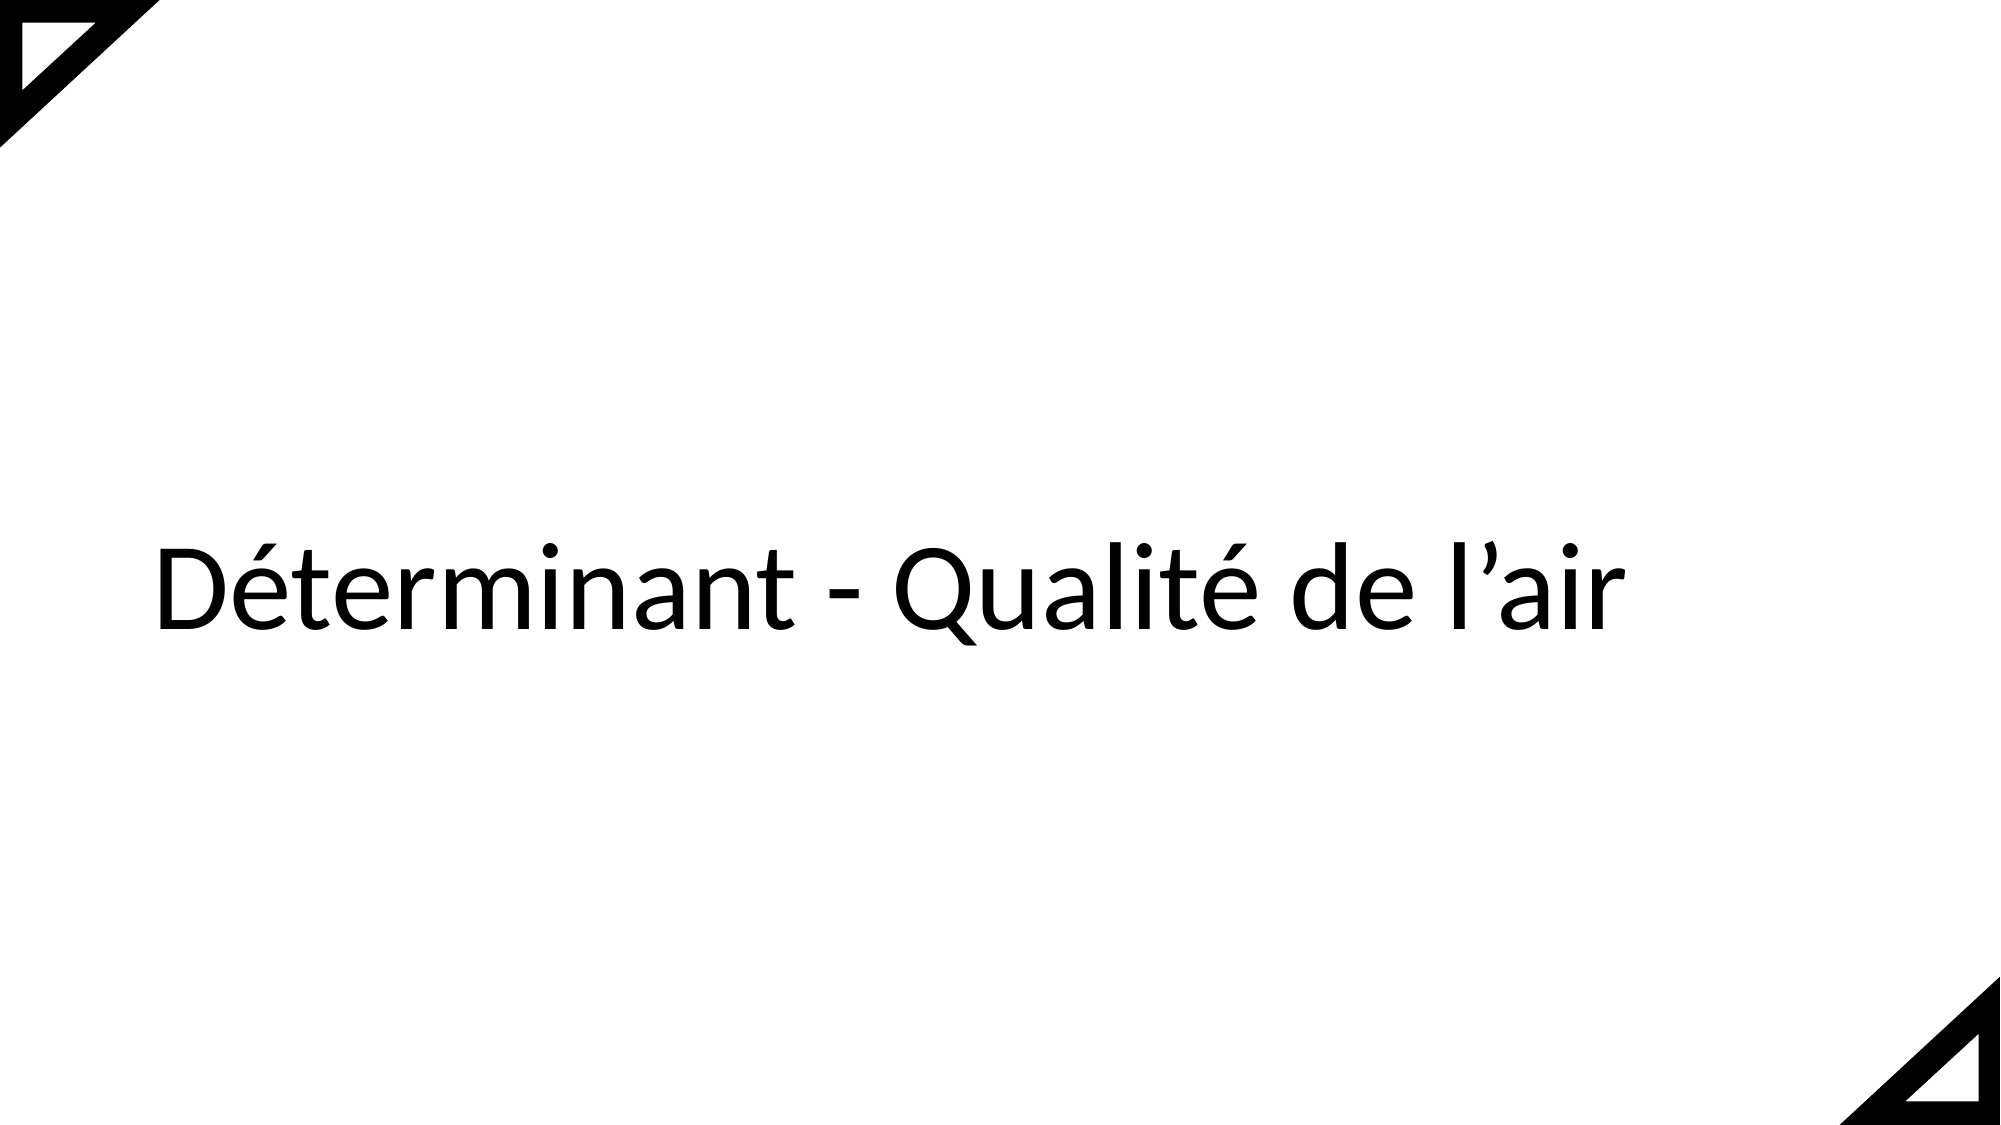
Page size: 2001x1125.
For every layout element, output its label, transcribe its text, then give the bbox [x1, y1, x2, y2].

text_box [0, 0, 159, 147]
text_box [1841, 978, 2000, 1125]
text_box [21, 21, 99, 93]
text_box [1902, 1031, 1980, 1103]
title Déterminant - Qualité de l’air [137, 355, 1863, 824]
